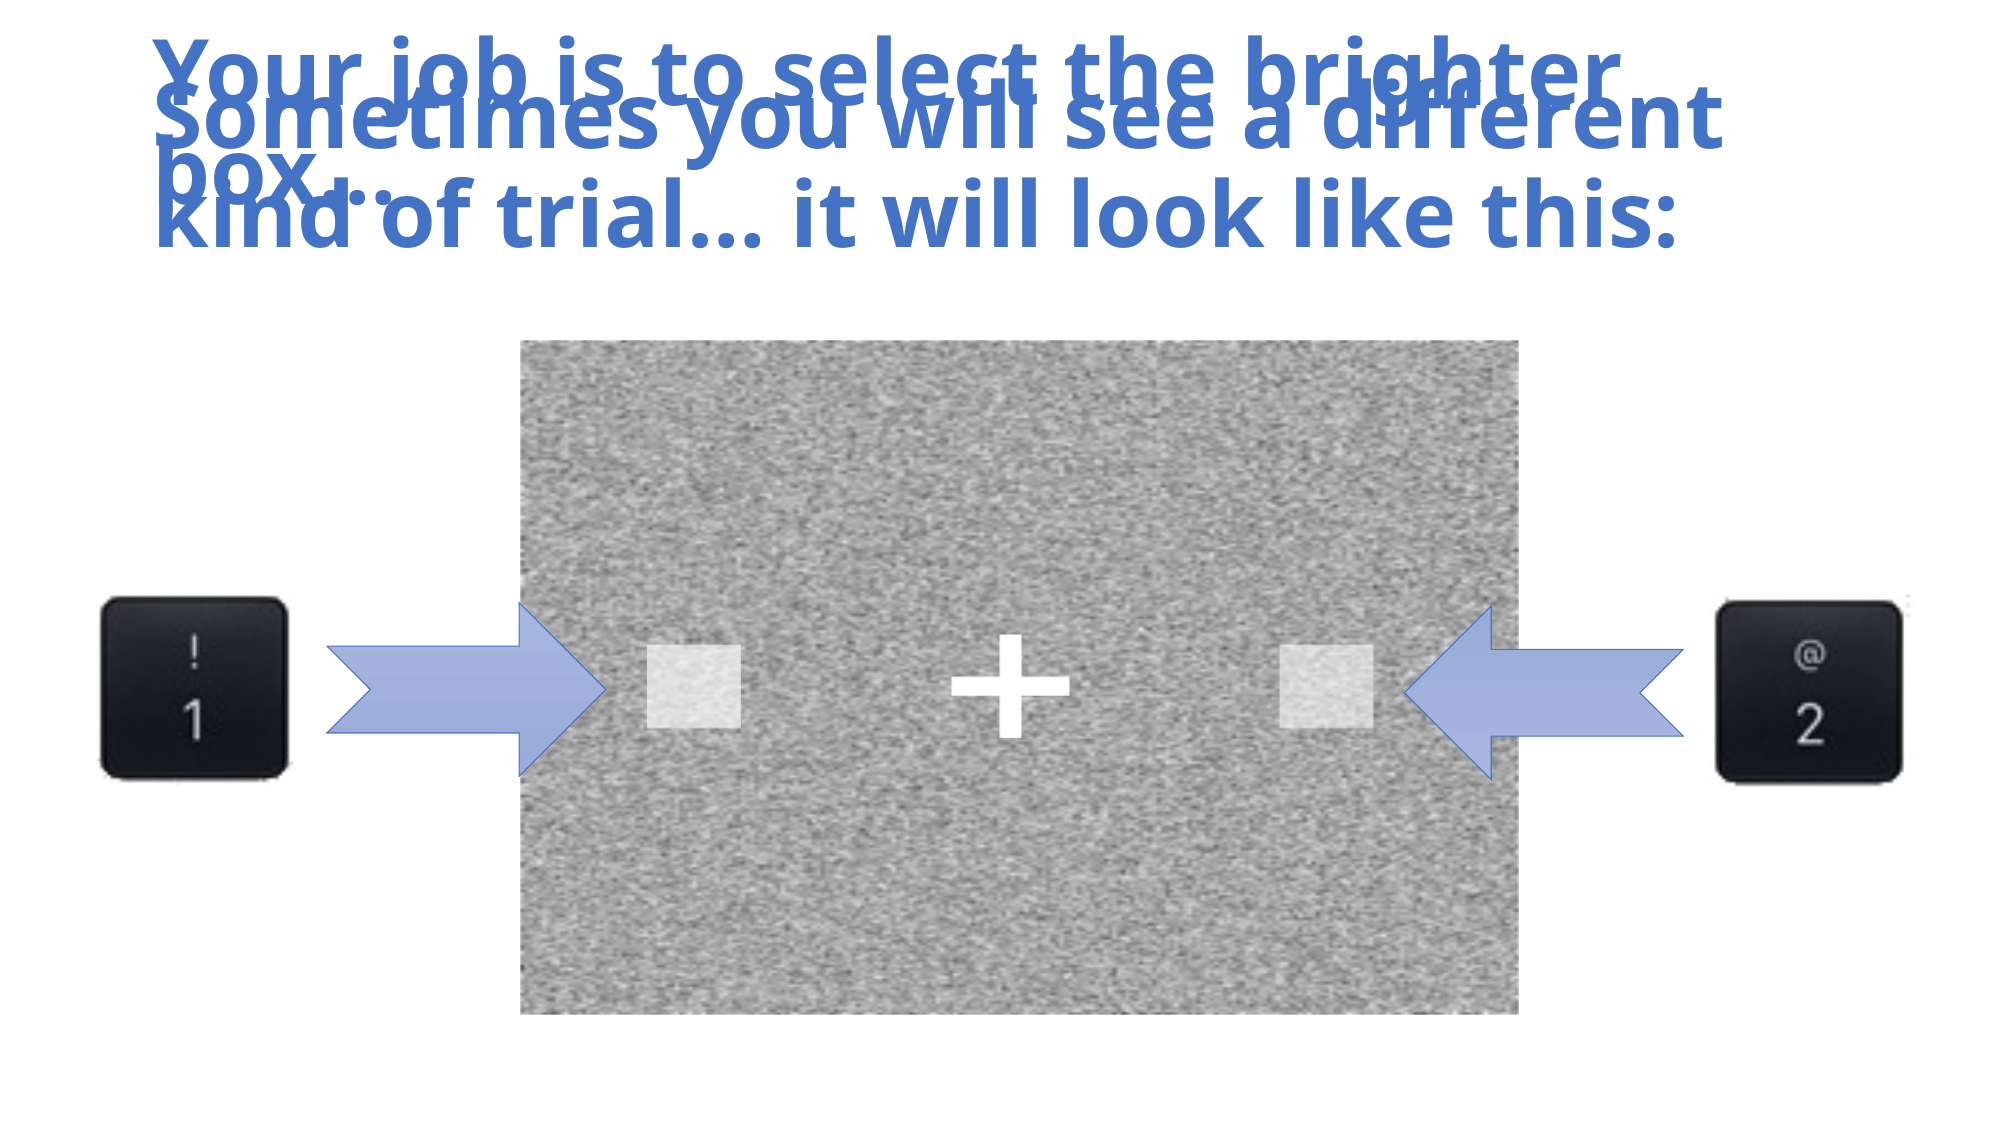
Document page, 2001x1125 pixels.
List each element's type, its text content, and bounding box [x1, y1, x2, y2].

text_box Your job is to select the brighter box… [137, 16, 1863, 235]
picture [520, 340, 1519, 1015]
text_box [325, 601, 520, 778]
picture [1710, 595, 1914, 790]
title Sometimes you will see a different kind of trial… it will look like this: [137, 235, 1863, 278]
picture [95, 591, 293, 786]
text_box [1519, 648, 1685, 737]
